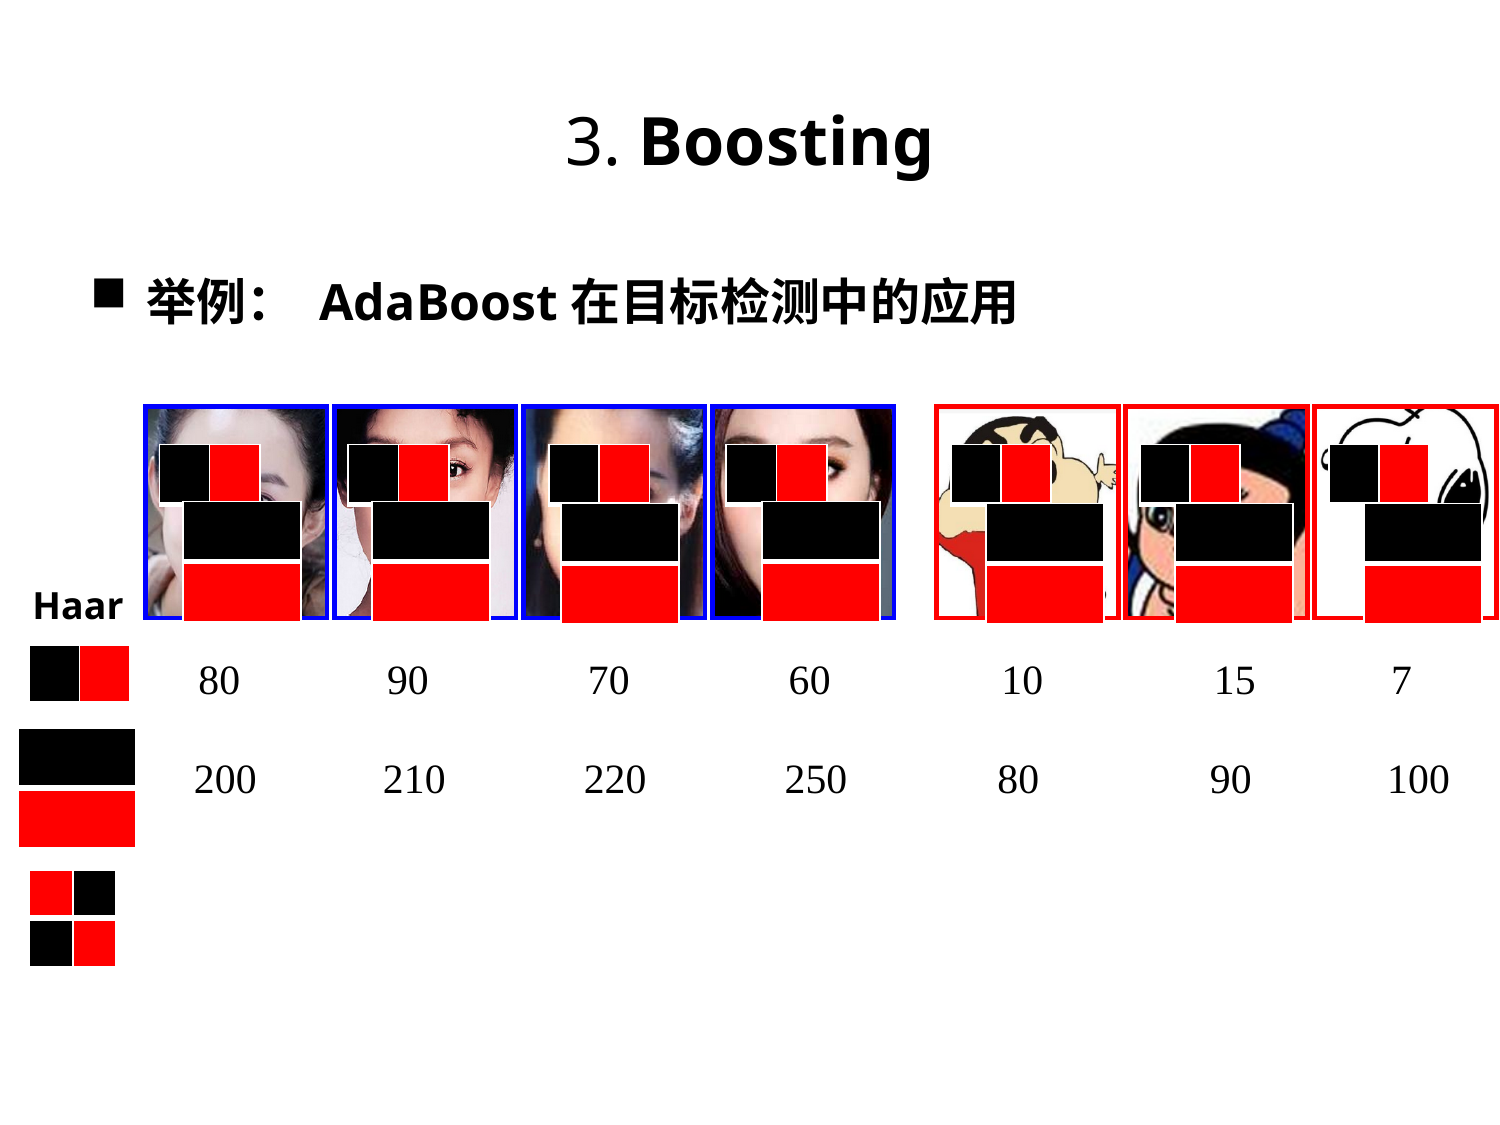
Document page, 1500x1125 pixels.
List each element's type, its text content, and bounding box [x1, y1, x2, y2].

text_box 90 [372, 645, 444, 710]
picture [525, 408, 703, 616]
list 举例： AdaBoost在目标检测中的应用 [75, 262, 1425, 1005]
text_box 100 [1372, 744, 1465, 810]
picture [1127, 408, 1306, 616]
table_header [30, 646, 79, 701]
text_box 80 [982, 744, 1055, 810]
picture [147, 408, 325, 616]
table_cell [74, 921, 115, 966]
text_box 250 [769, 744, 863, 810]
text_box 210 [368, 744, 461, 810]
table_header [80, 646, 129, 701]
text_box 200 [179, 744, 272, 810]
picture [938, 408, 1117, 616]
title 3. Boosting [75, 45, 1425, 233]
text_box 7 [1376, 645, 1427, 710]
table_cell [19, 791, 135, 847]
table_cell [30, 921, 72, 966]
text_box Haar [17, 574, 139, 634]
text_box 80 [183, 645, 256, 710]
picture [336, 408, 514, 616]
table_header [19, 729, 135, 785]
text_box 60 [773, 645, 846, 710]
table_header [30, 871, 72, 915]
picture [714, 408, 892, 616]
text_box 90 [1195, 744, 1267, 810]
table_header [74, 871, 115, 915]
text_box 15 [1199, 645, 1271, 710]
text_box 10 [986, 645, 1059, 710]
text_box 70 [573, 645, 645, 710]
text_box 220 [569, 744, 662, 810]
picture [1316, 408, 1495, 616]
